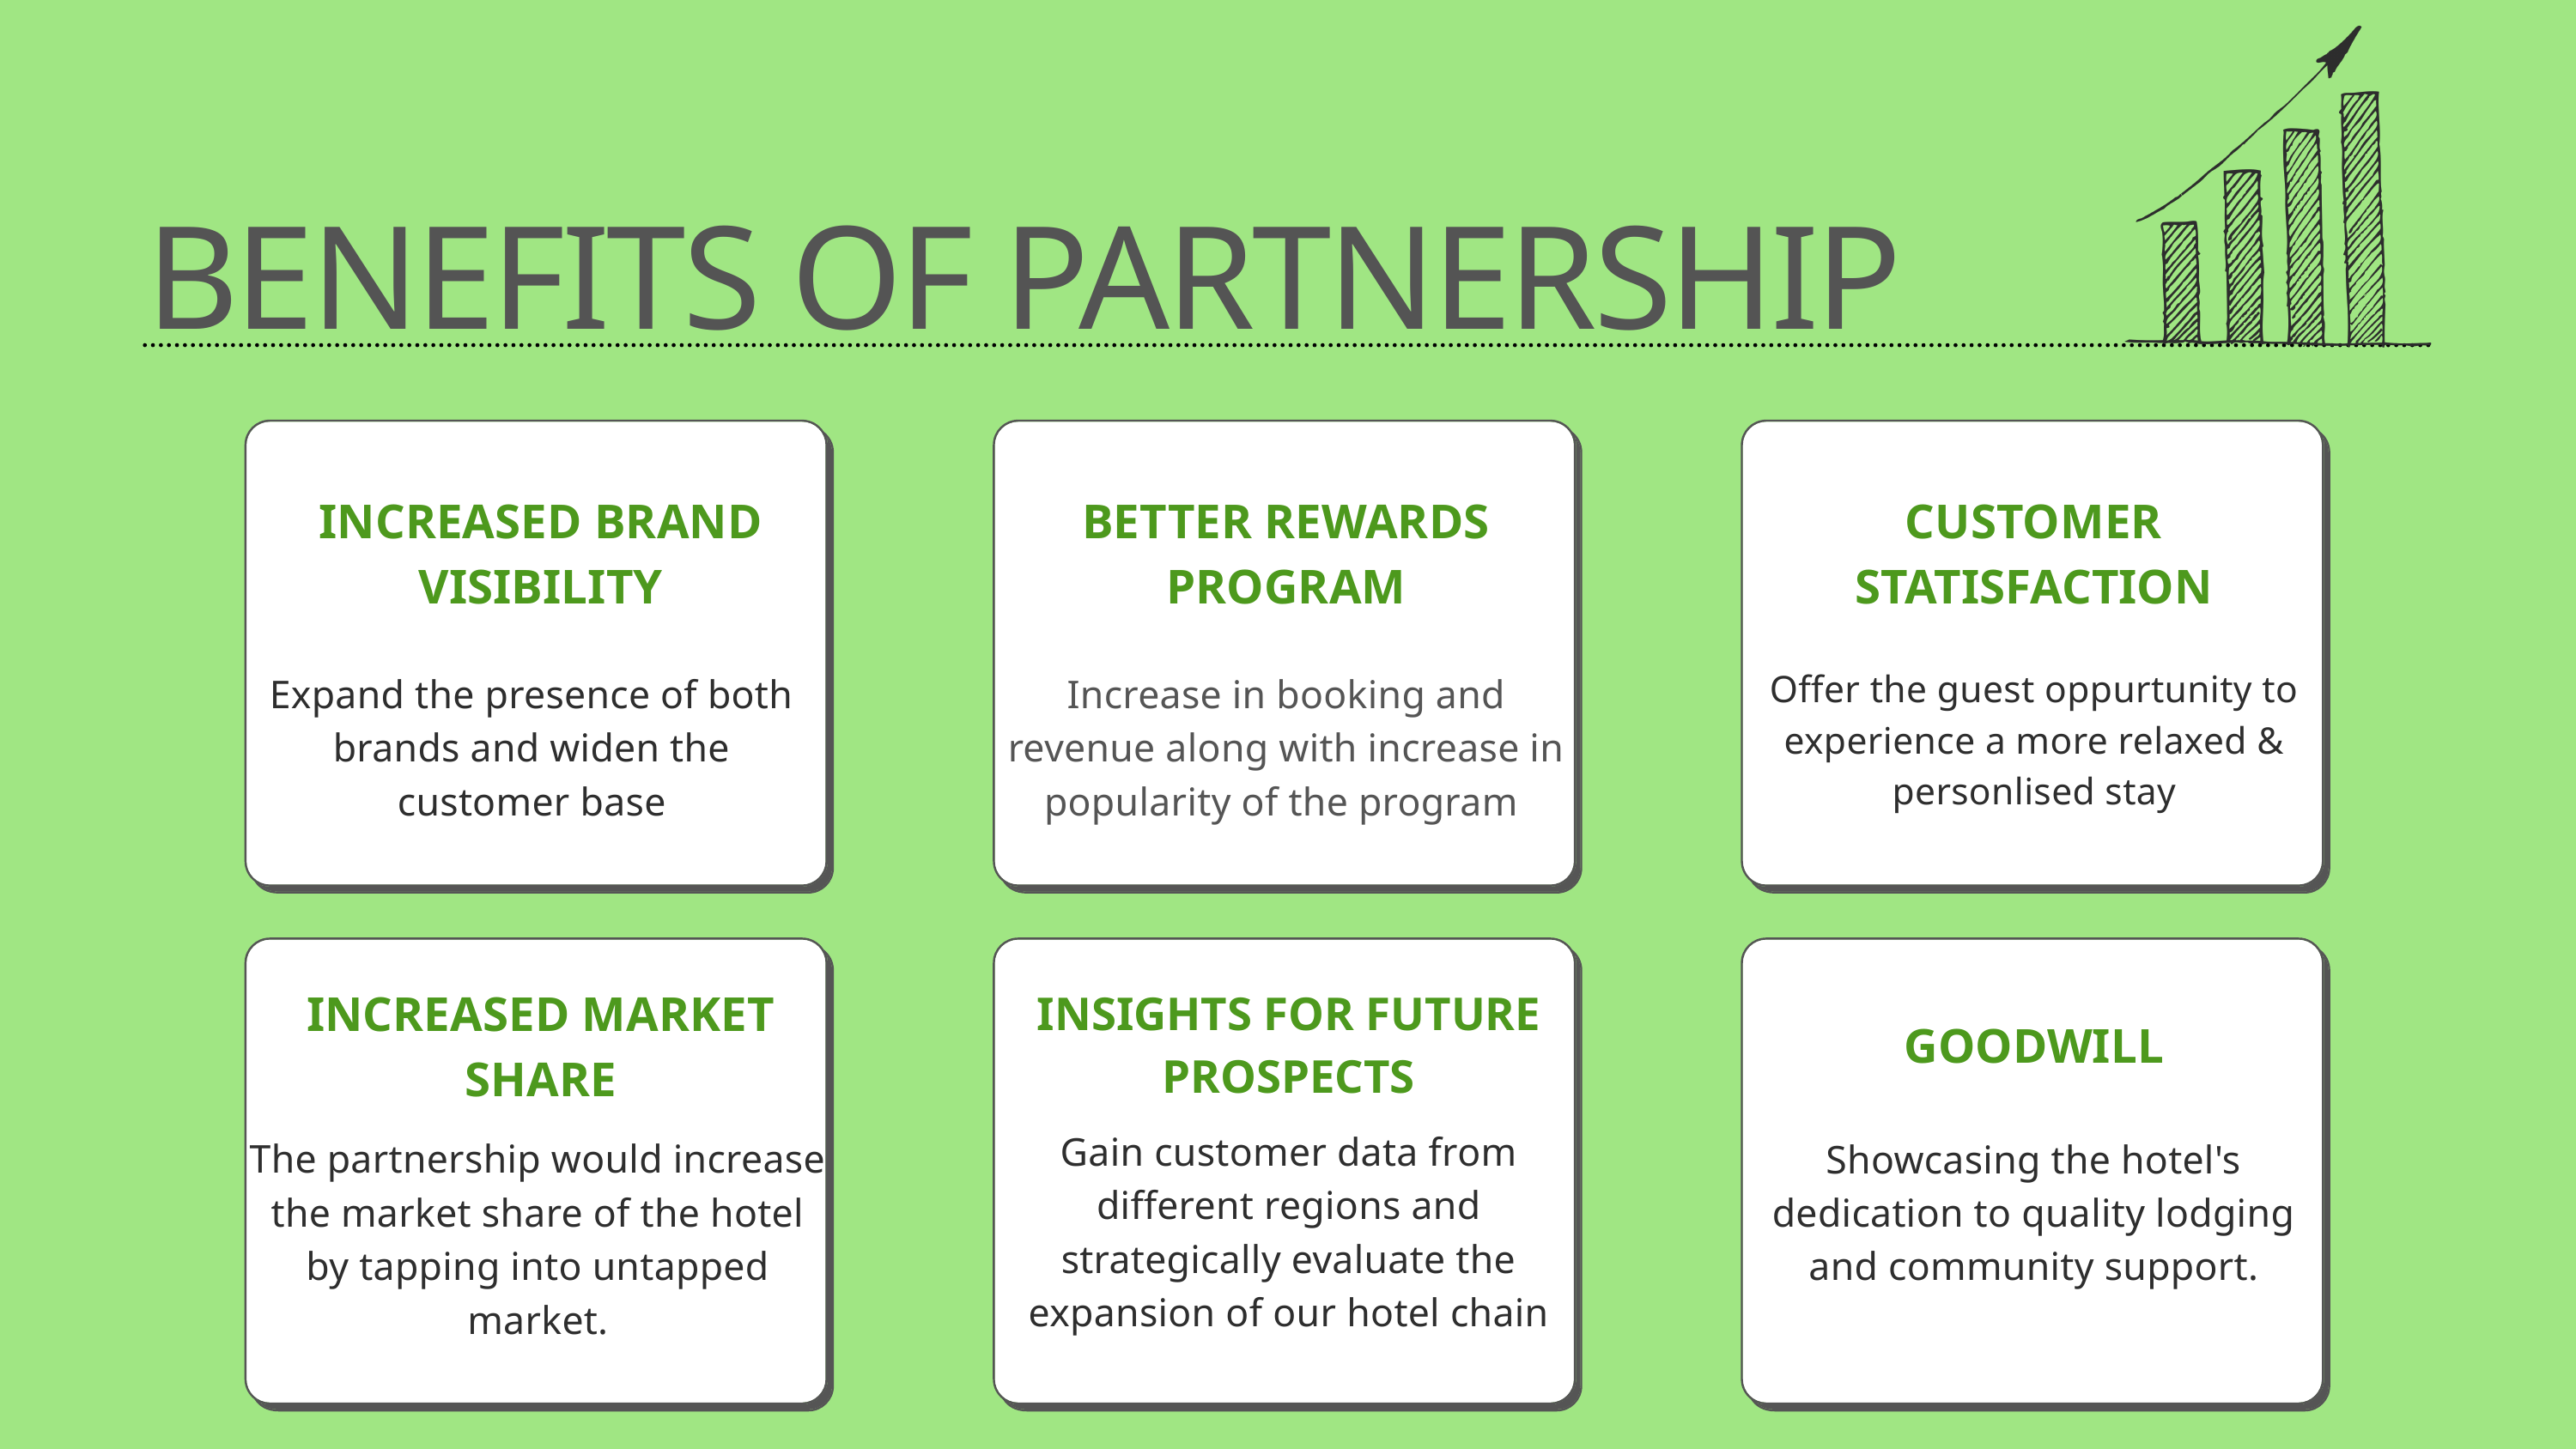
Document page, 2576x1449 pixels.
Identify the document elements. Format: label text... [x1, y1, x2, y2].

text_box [992, 937, 1583, 1412]
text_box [992, 419, 1583, 894]
text_box BENEFITS OF PARTNERSHIP [145, 201, 2105, 358]
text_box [244, 419, 835, 894]
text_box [1741, 419, 2331, 894]
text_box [1741, 937, 2331, 1412]
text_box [244, 937, 835, 1412]
text_box [2124, 22, 2432, 348]
